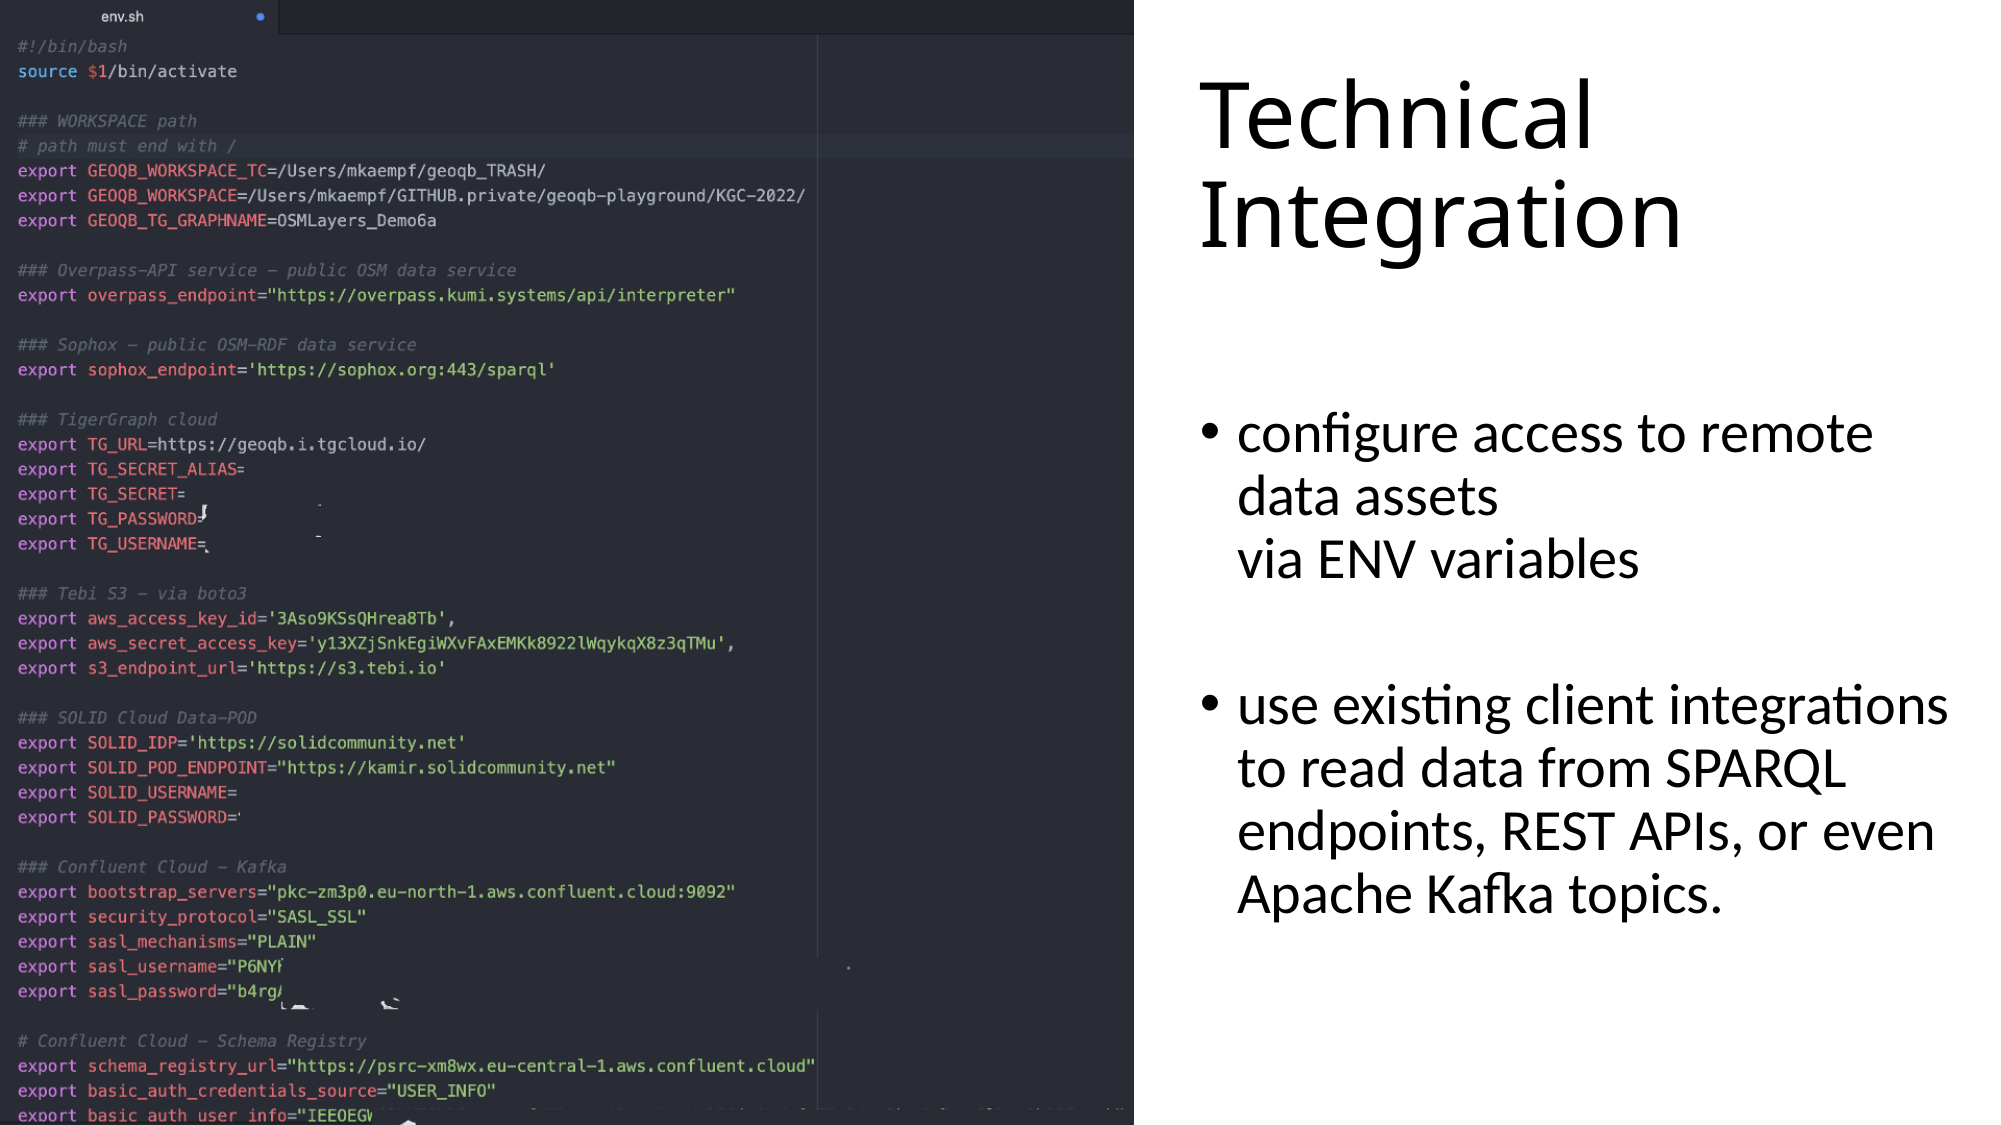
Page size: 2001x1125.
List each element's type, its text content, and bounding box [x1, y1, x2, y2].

list configure access to remote data assets via ENV variables use existing client integrations to read data from SPARQL endpoints, REST APIs, or even Apache Kafka topics. [1184, 303, 1983, 1018]
picture [0, 0, 1134, 1125]
title Technical Integration [1184, 59, 1983, 278]
